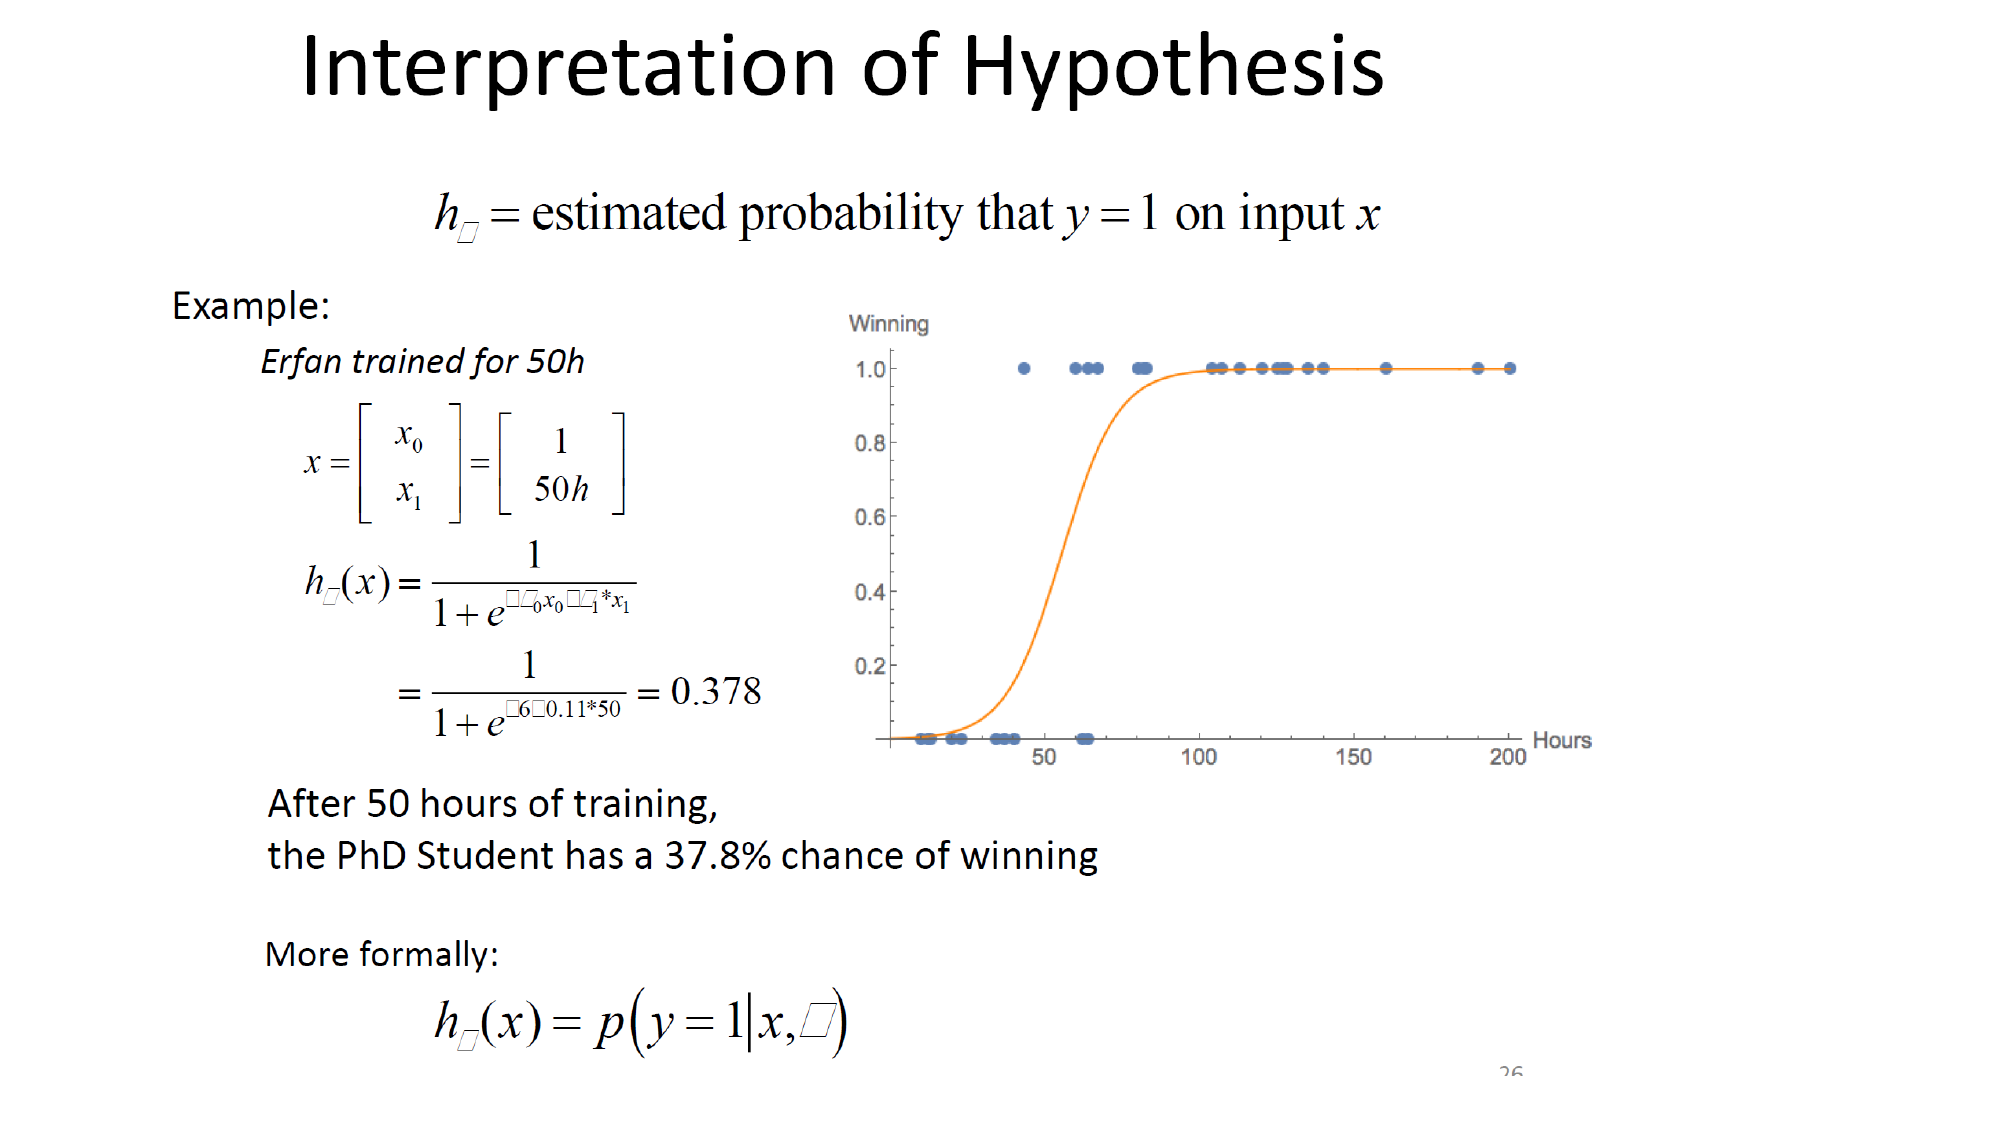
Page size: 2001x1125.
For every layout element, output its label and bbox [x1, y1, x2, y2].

picture [148, 0, 1596, 1076]
